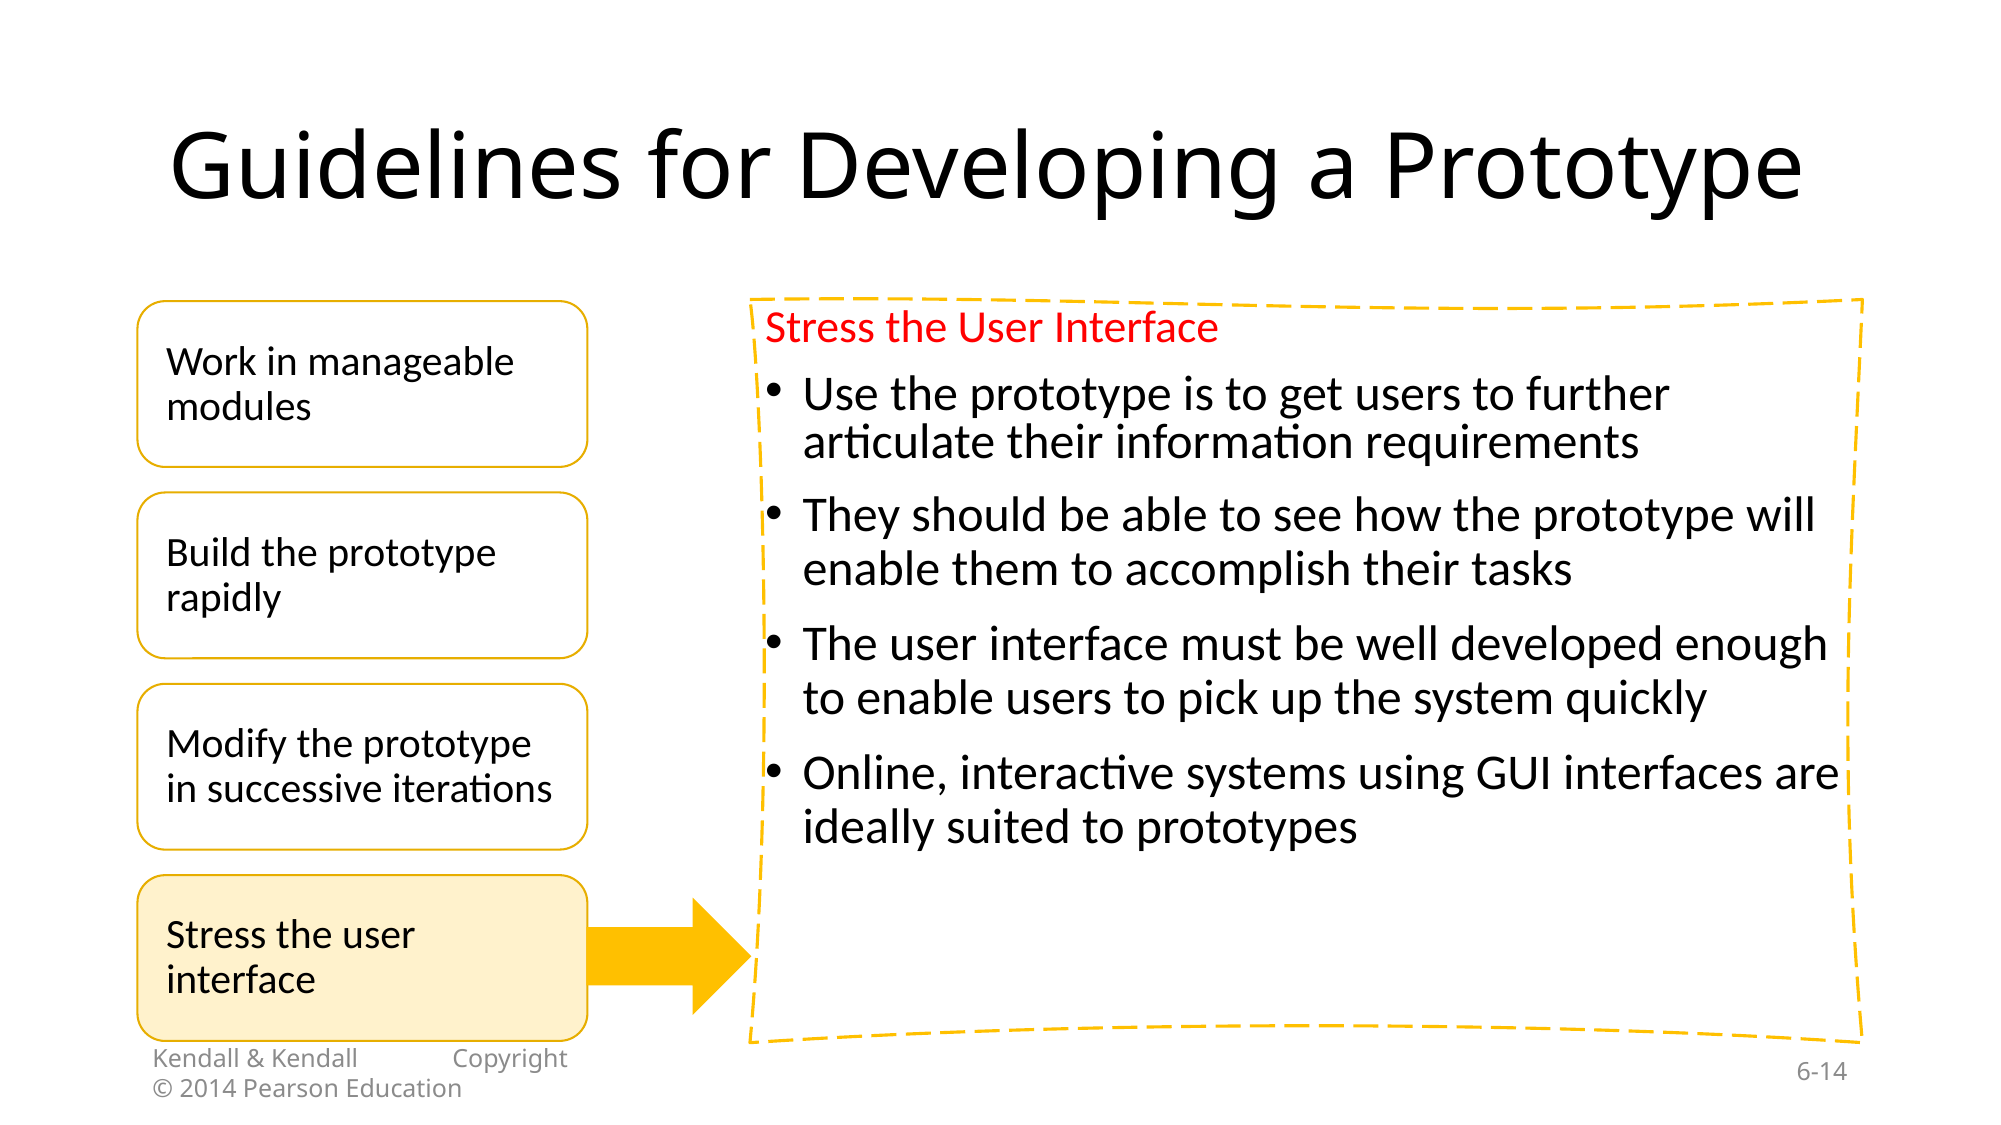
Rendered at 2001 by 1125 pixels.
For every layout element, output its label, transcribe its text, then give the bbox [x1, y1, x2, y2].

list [137, 299, 588, 1043]
title Guidelines for Developing a Prototype [137, 59, 1863, 278]
text_box [588, 897, 747, 1015]
text_box Stress the User Interface Use the prototype is to get users to further articulate their information requirements They should be able to see how the prototype will enable them to accomplish their tasks The user interface must be well developed enough to enable users to pick up the system quickly Online, interactive systems using GUI interfaces are ideally suited to prototypes [744, 283, 1866, 1044]
slide_number 6-14 [1412, 1042, 1863, 1103]
slide_number Kendall & Kendall Copyright © 2014 Pearson Education [137, 1043, 588, 1103]
